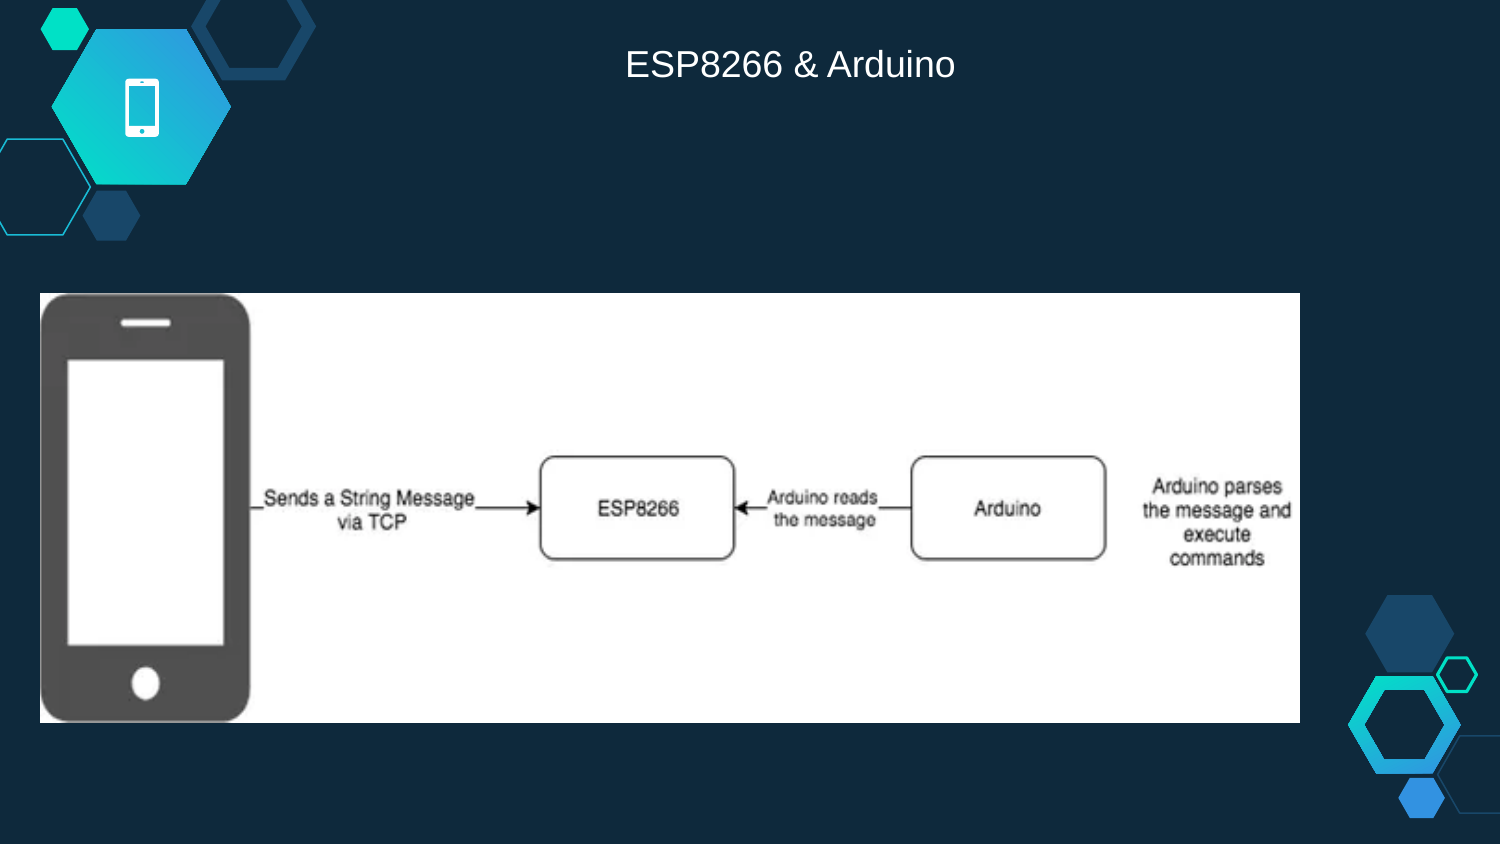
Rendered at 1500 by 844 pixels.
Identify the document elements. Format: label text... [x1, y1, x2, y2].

text_box [125, 78, 159, 137]
text_box ESP8266 & Arduino [400, 24, 1181, 96]
picture [39, 293, 1301, 723]
